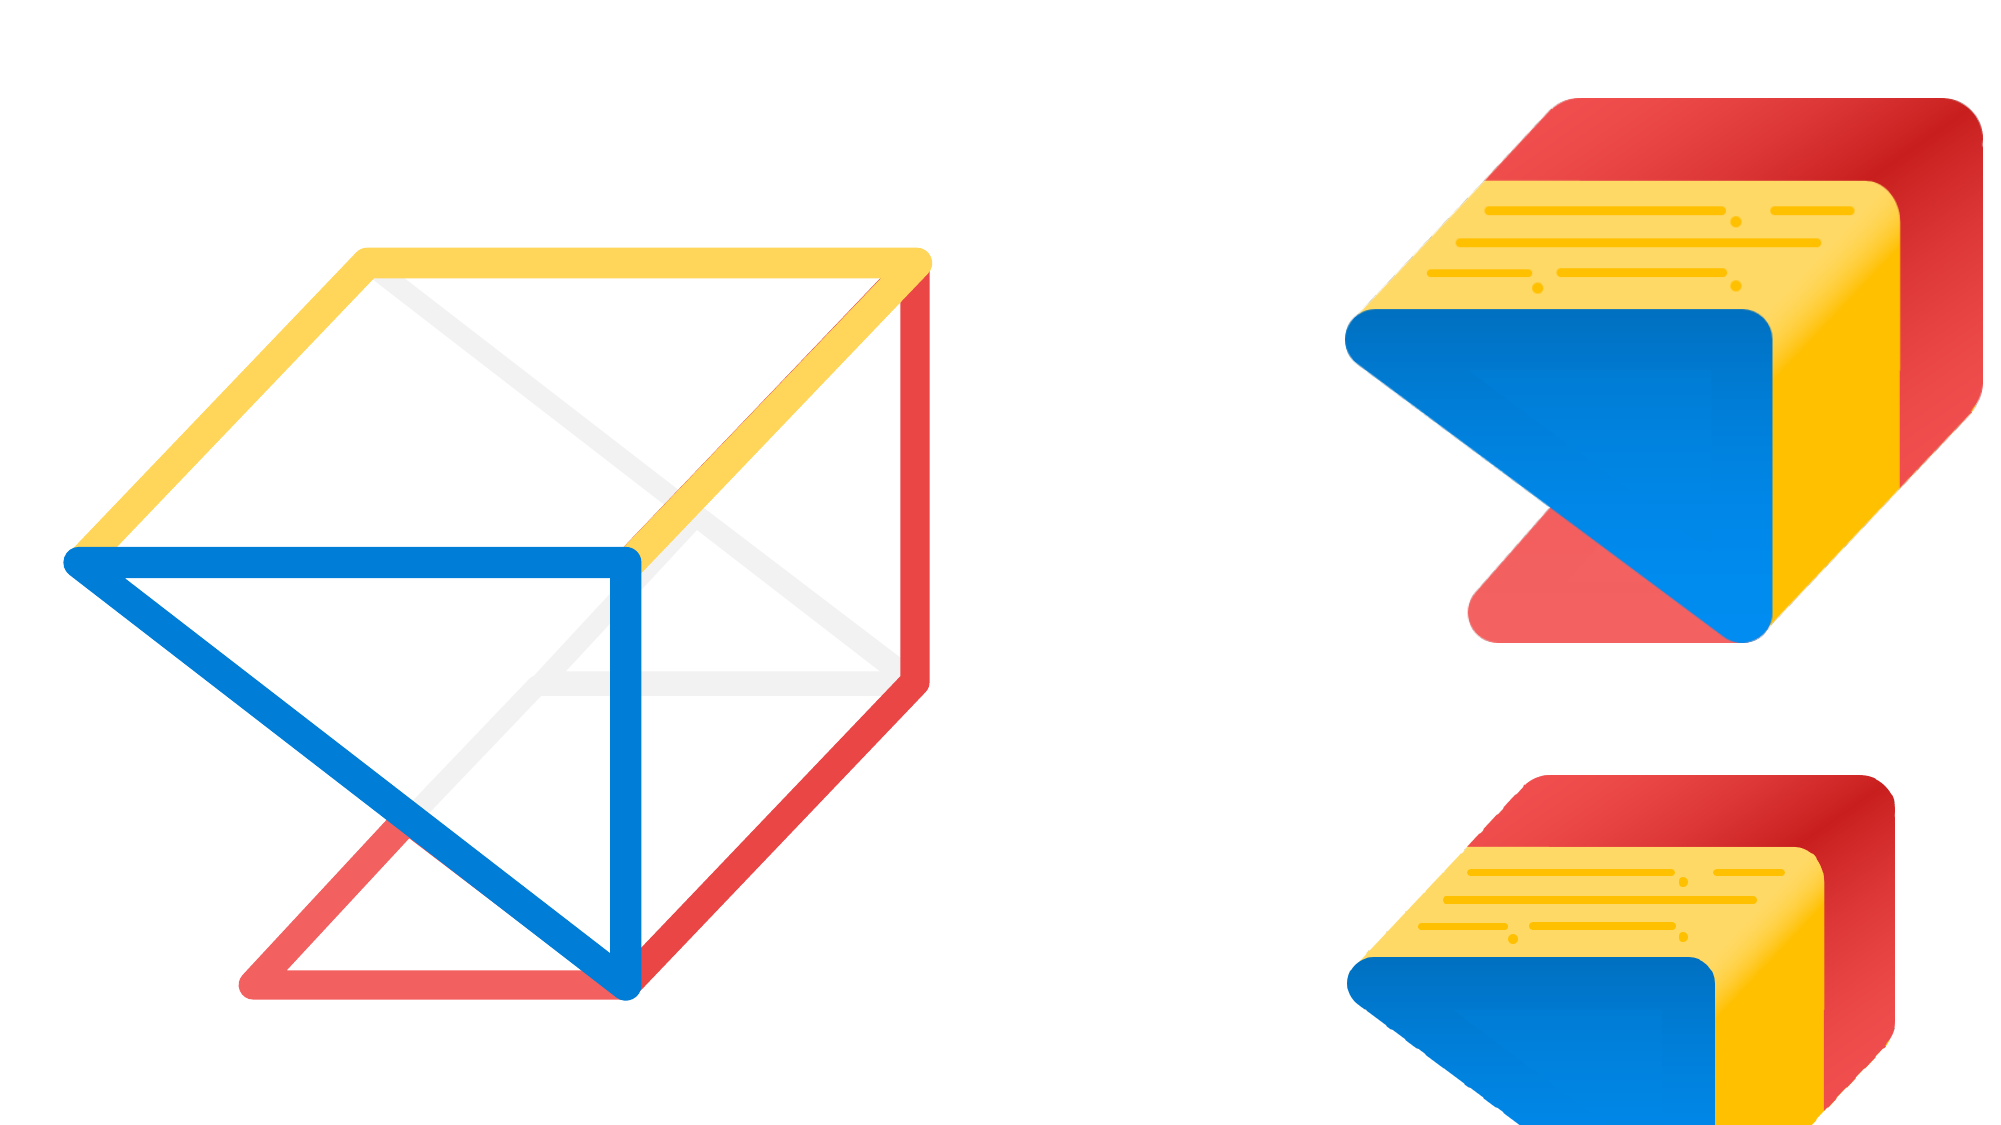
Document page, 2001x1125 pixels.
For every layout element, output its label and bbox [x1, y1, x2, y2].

text_box [627, 266, 917, 986]
picture [1345, 97, 1983, 643]
text_box [252, 818, 626, 987]
text_box [78, 561, 627, 986]
text_box [80, 261, 918, 564]
picture [1347, 775, 1895, 1125]
